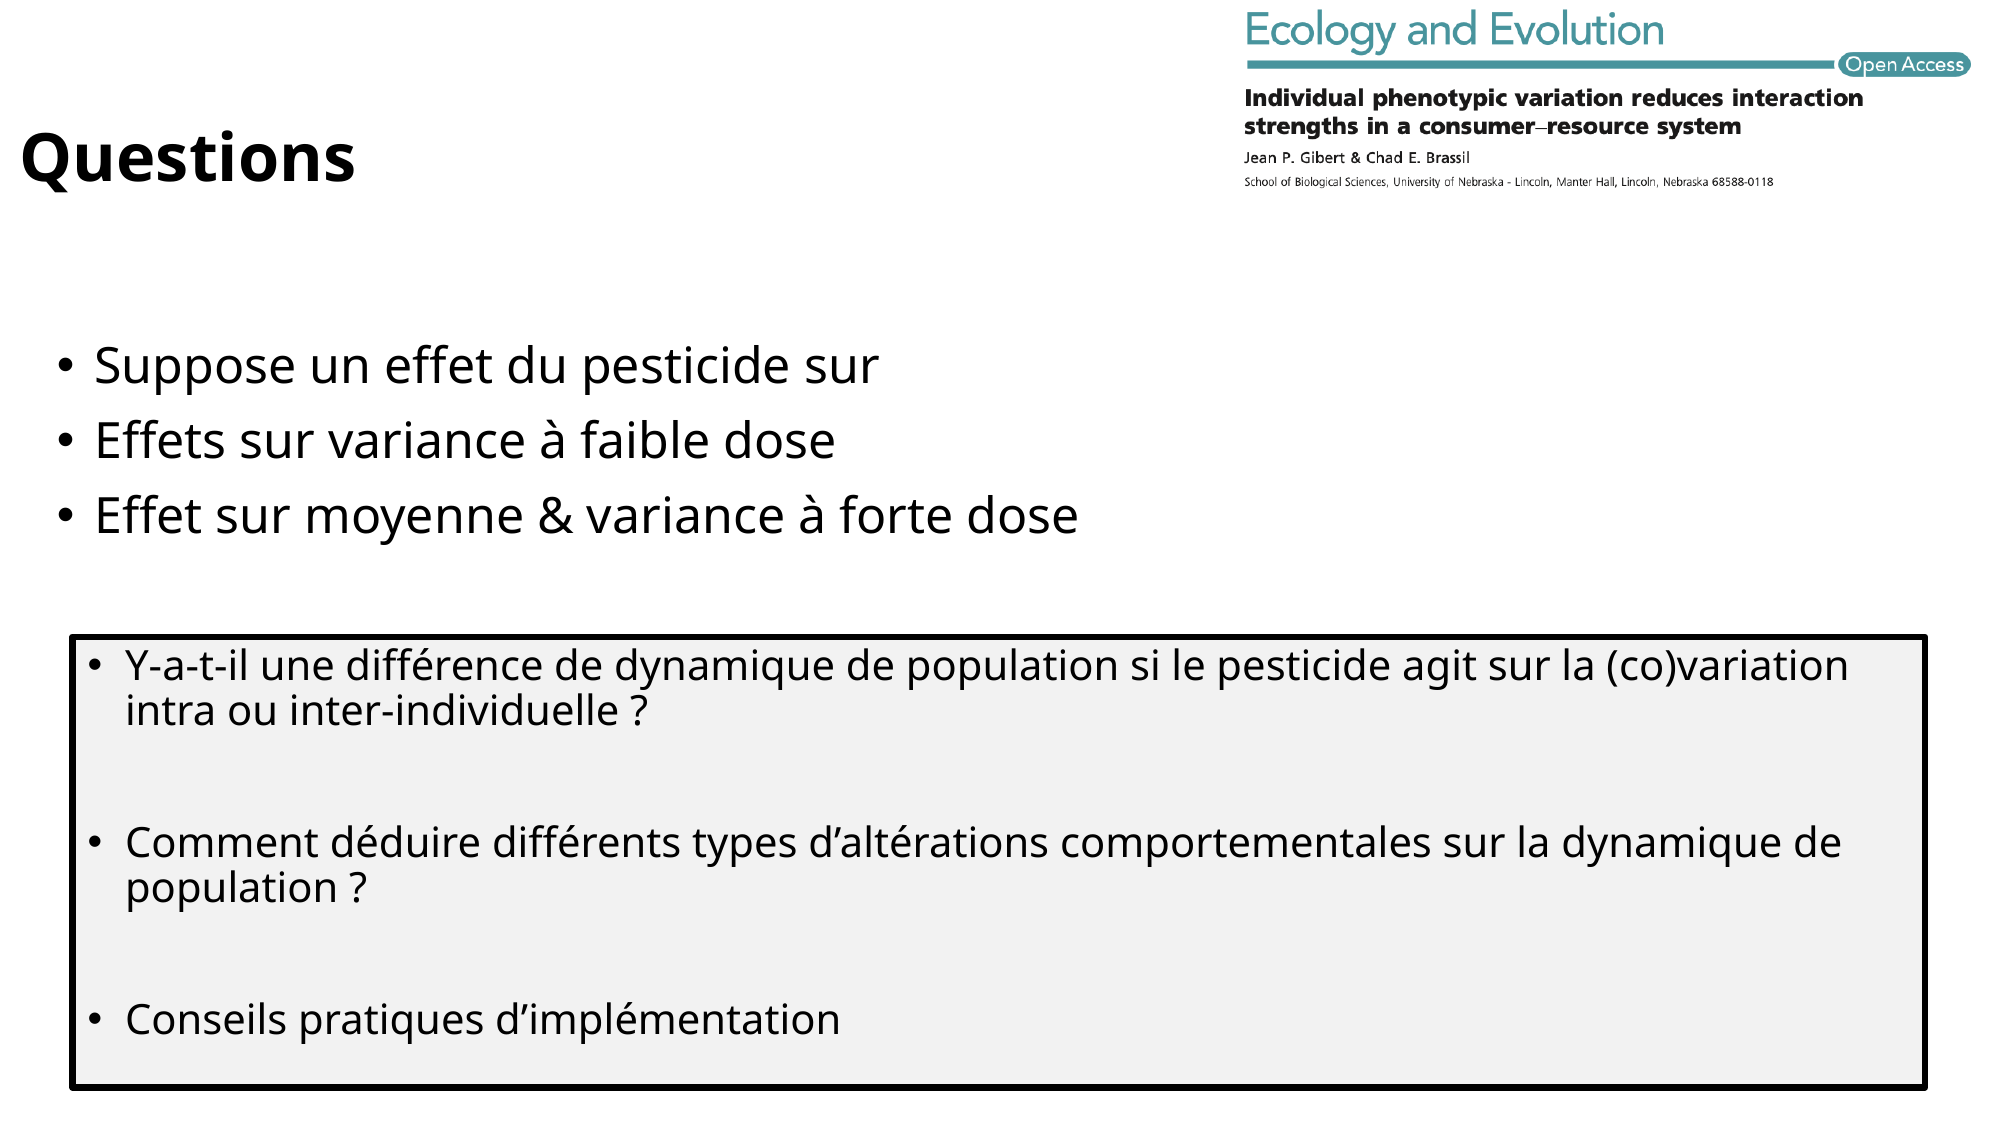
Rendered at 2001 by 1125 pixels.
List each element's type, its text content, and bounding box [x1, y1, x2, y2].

picture [1232, 0, 2000, 227]
text_box [16, 227, 1959, 941]
text_box Questions [4, 37, 1232, 204]
list Y-a-t-il une différence de dynamique de population si le pesticide agit sur la (co)variation intra ou inter-individuelle ? Comment déduire différents types d’altérations comportementales sur la dynamique de population ? Conseils pratiques d’implémentation [72, 636, 1925, 1088]
